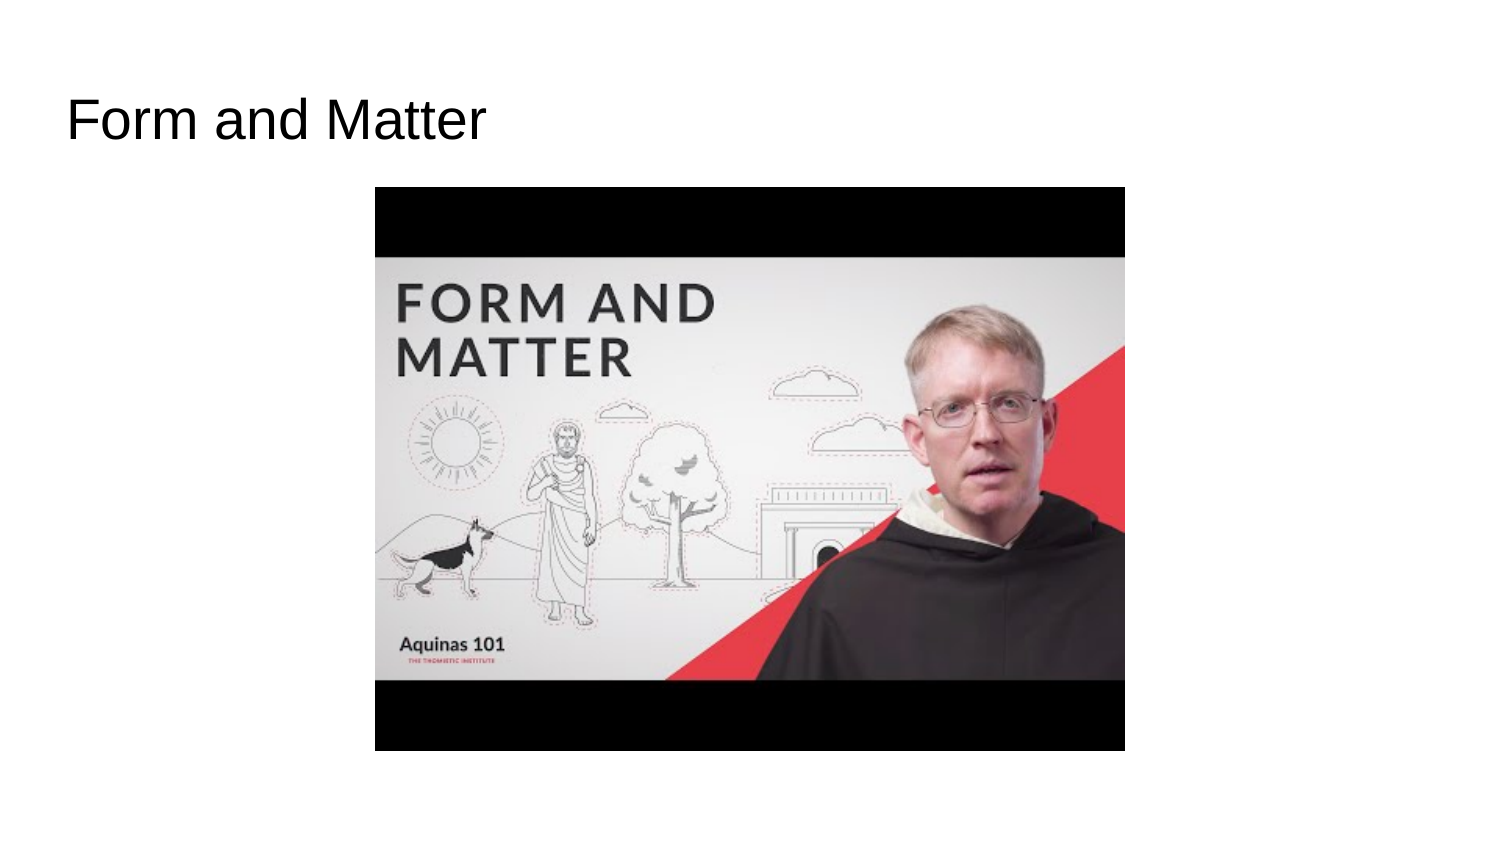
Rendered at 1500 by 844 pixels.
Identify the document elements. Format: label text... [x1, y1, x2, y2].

title Form and Matter [51, 72, 1449, 167]
picture [374, 187, 1126, 751]
